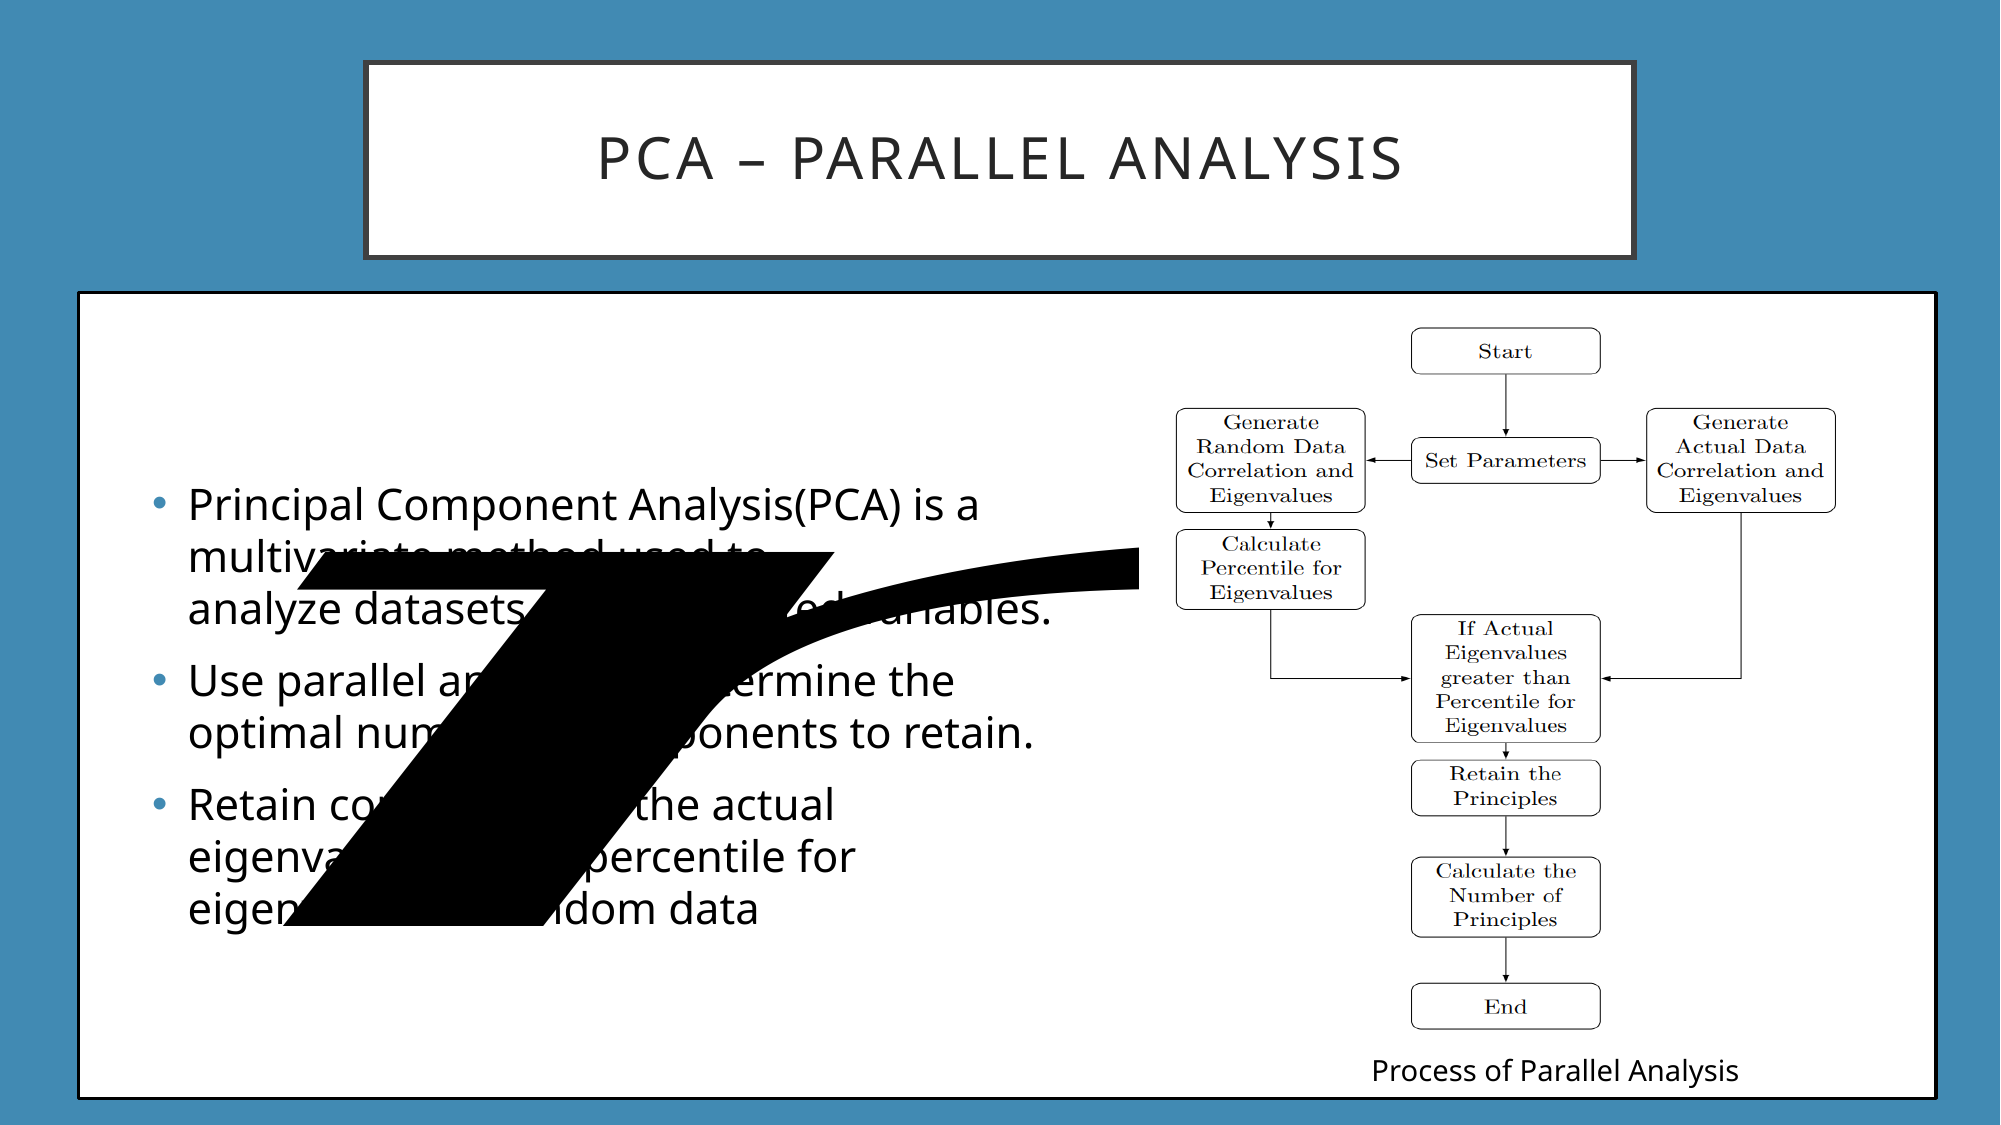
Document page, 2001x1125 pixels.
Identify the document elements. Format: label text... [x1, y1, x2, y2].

title PCA – PARALLEL ANALYSIS [363, 60, 1637, 260]
text_box Principal Component Analysis(PCA) is a multivariate method used to analyze datasets with correlated variables. Use parallel analysis to determine the optimal number of components to retain. Retain components if the actual eigenvalues > 95th percentile for eigenvalues of random data [137, 469, 1077, 967]
picture [1139, 303, 1863, 1046]
text_box Process of Parallel Analysis [1356, 1044, 2000, 1095]
